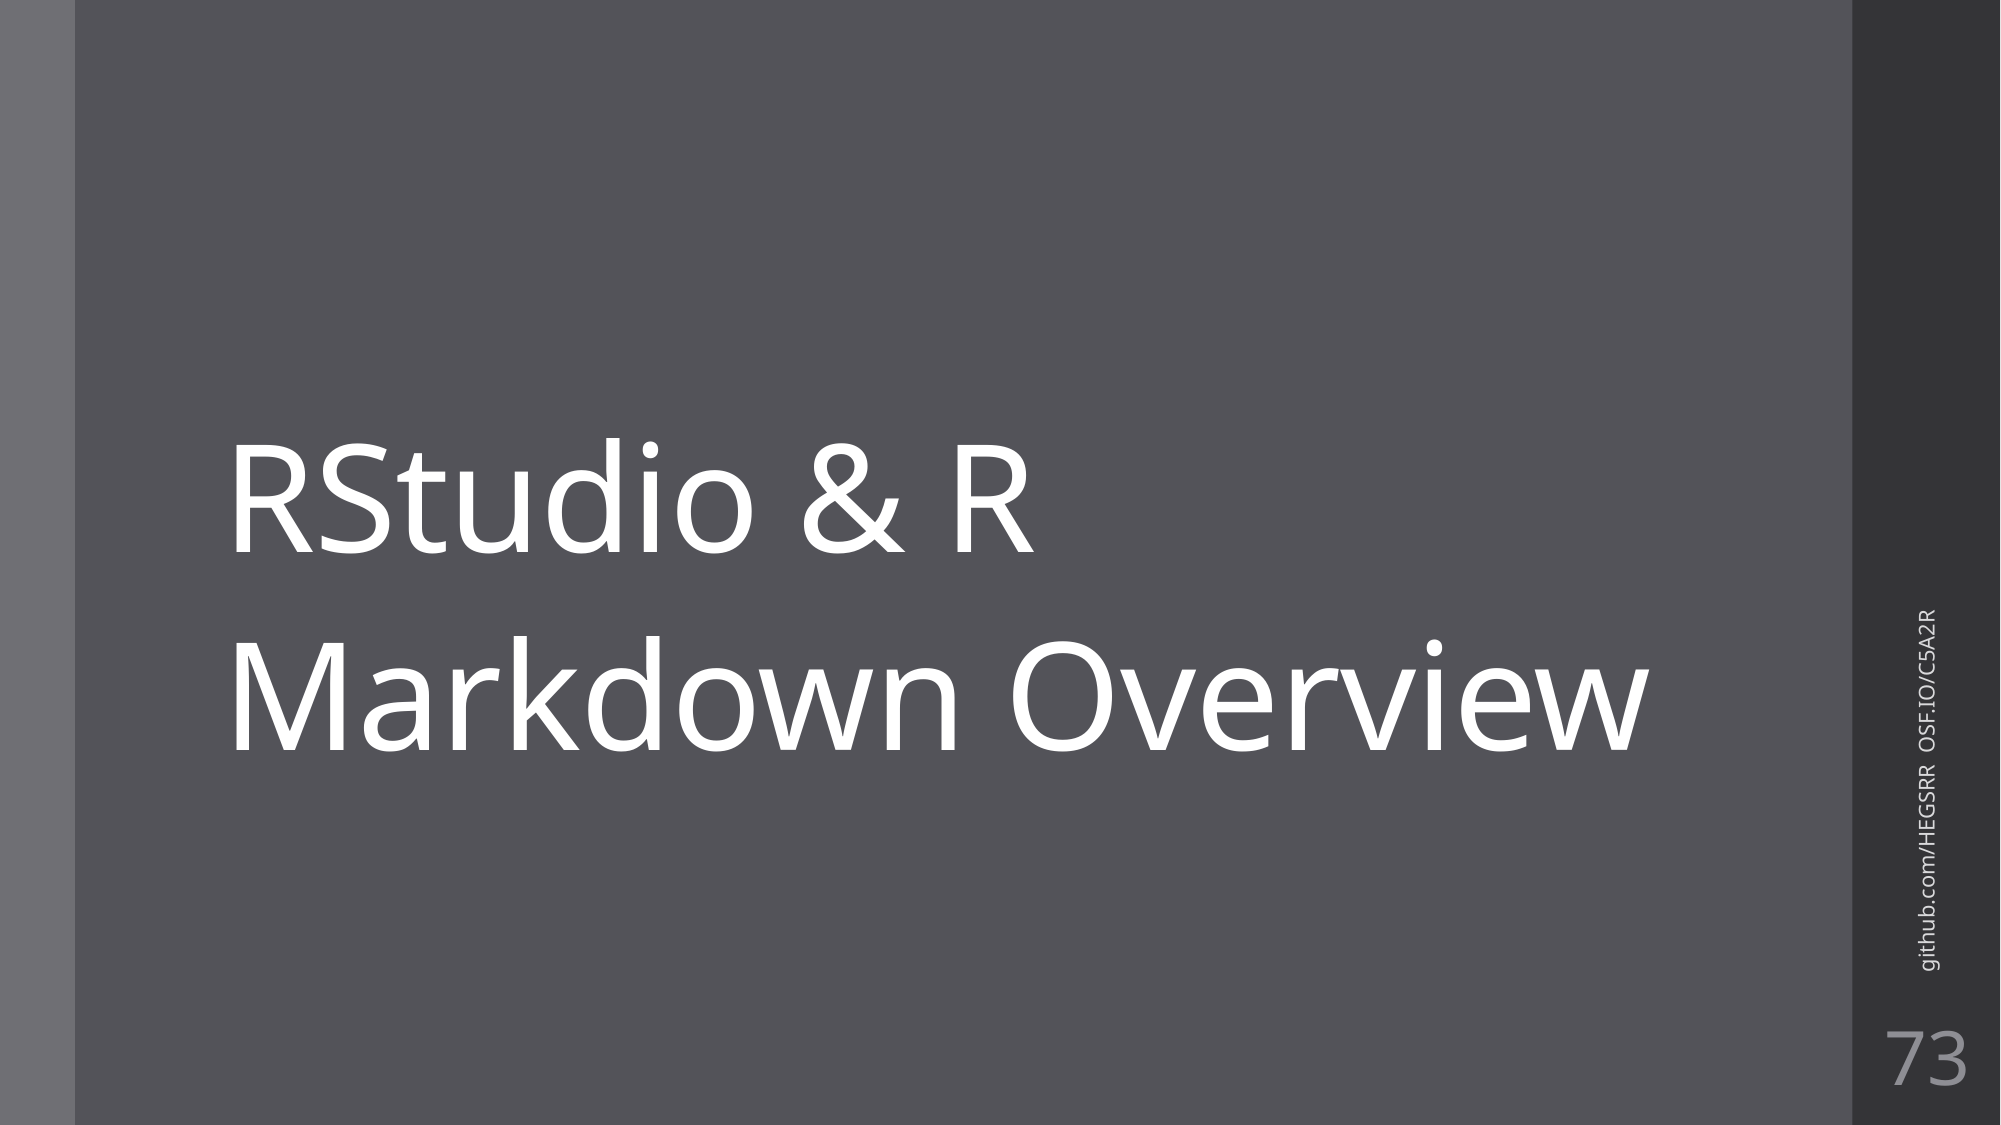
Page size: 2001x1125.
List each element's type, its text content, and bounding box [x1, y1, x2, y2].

footer github.com/HEGSRR OSF.IO/C5A2R [1897, 400, 1958, 988]
title RStudio & R Markdown Overview [206, 124, 1752, 788]
slide_number 73 [1852, 1012, 2000, 1110]
